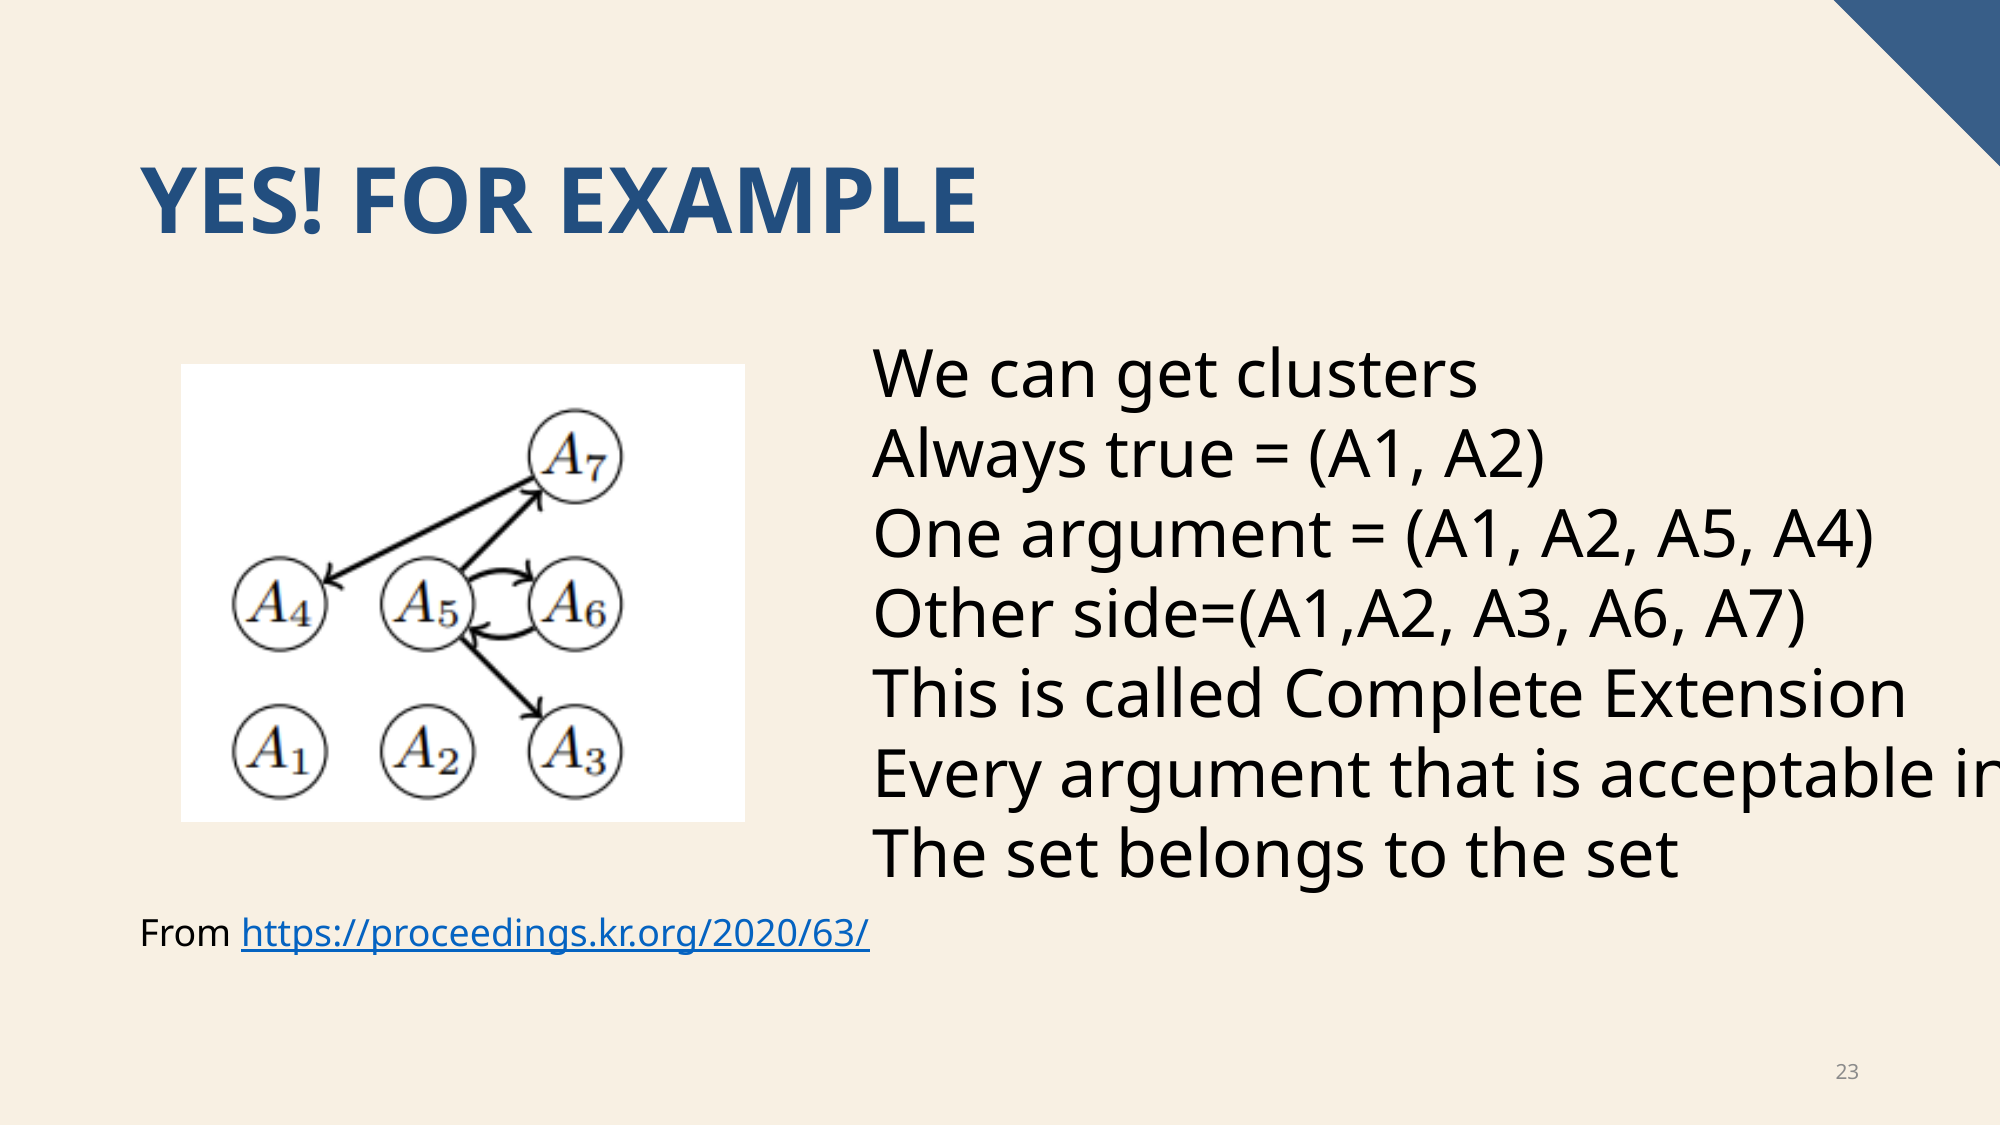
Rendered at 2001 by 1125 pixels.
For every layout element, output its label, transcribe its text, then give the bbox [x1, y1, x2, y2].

title Yes! For example [125, 146, 1875, 365]
text_box From https://proceedings.kr.org/2020/63/ [124, 901, 885, 1013]
picture [181, 364, 745, 822]
text_box We can get clusters Always true = (A1, A2) One argument = (A1, A2, A5, A4) Other side=(A1,A2, A3, A6, A7) This is called Complete Extension Every argument that is acceptable in The set belongs to the set [857, 323, 2000, 898]
slide_number 23 [1799, 1042, 1875, 1103]
